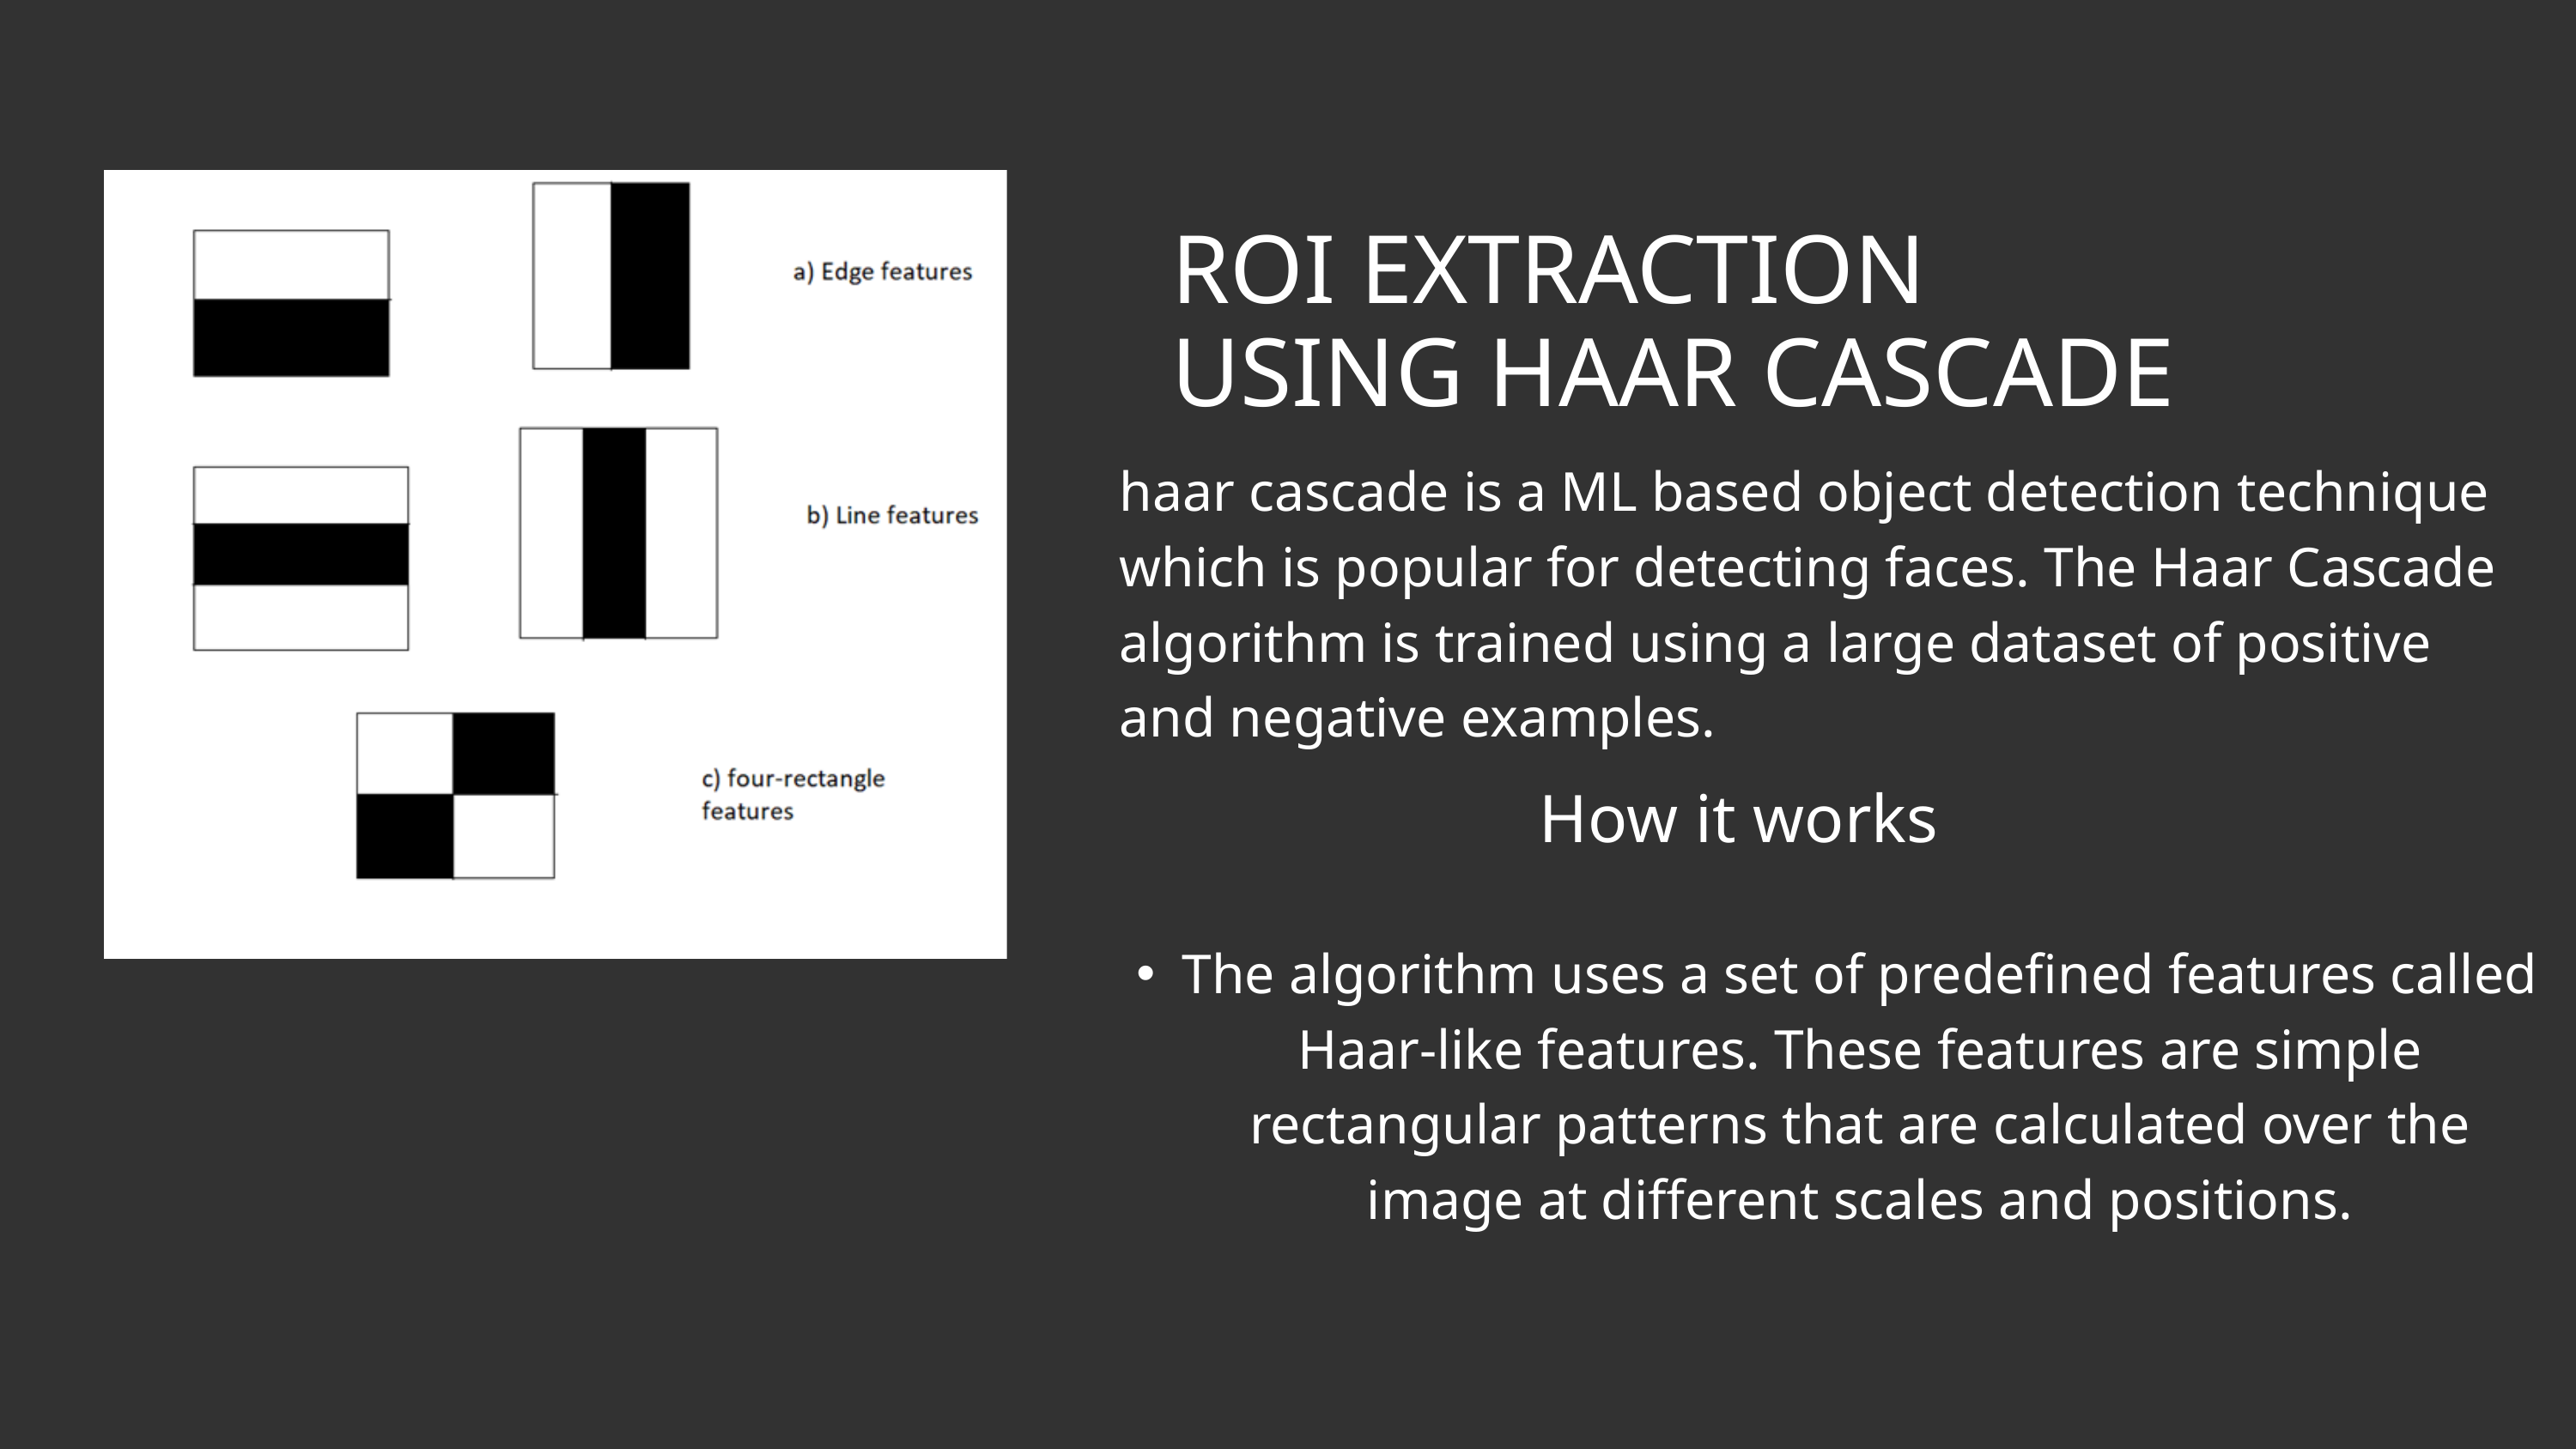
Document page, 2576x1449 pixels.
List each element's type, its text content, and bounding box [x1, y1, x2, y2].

text_box ROI EXTRACTION USING HAAR CASCADE [1171, 218, 2216, 426]
text_box haar cascade is a ML based object detection technique which is popular for detecting faces. The Haar Cascade algorithm is trained using a large dataset of positive and negative examples. [1119, 446, 2511, 748]
text_box How it works [1090, 763, 2388, 856]
text_box The algorithm uses a set of predefined features called Haar-like features. These features are simple rectangular patterns that are calculated over the image at different scales and positions. [1090, 929, 2540, 1230]
text_box [103, 170, 1007, 959]
